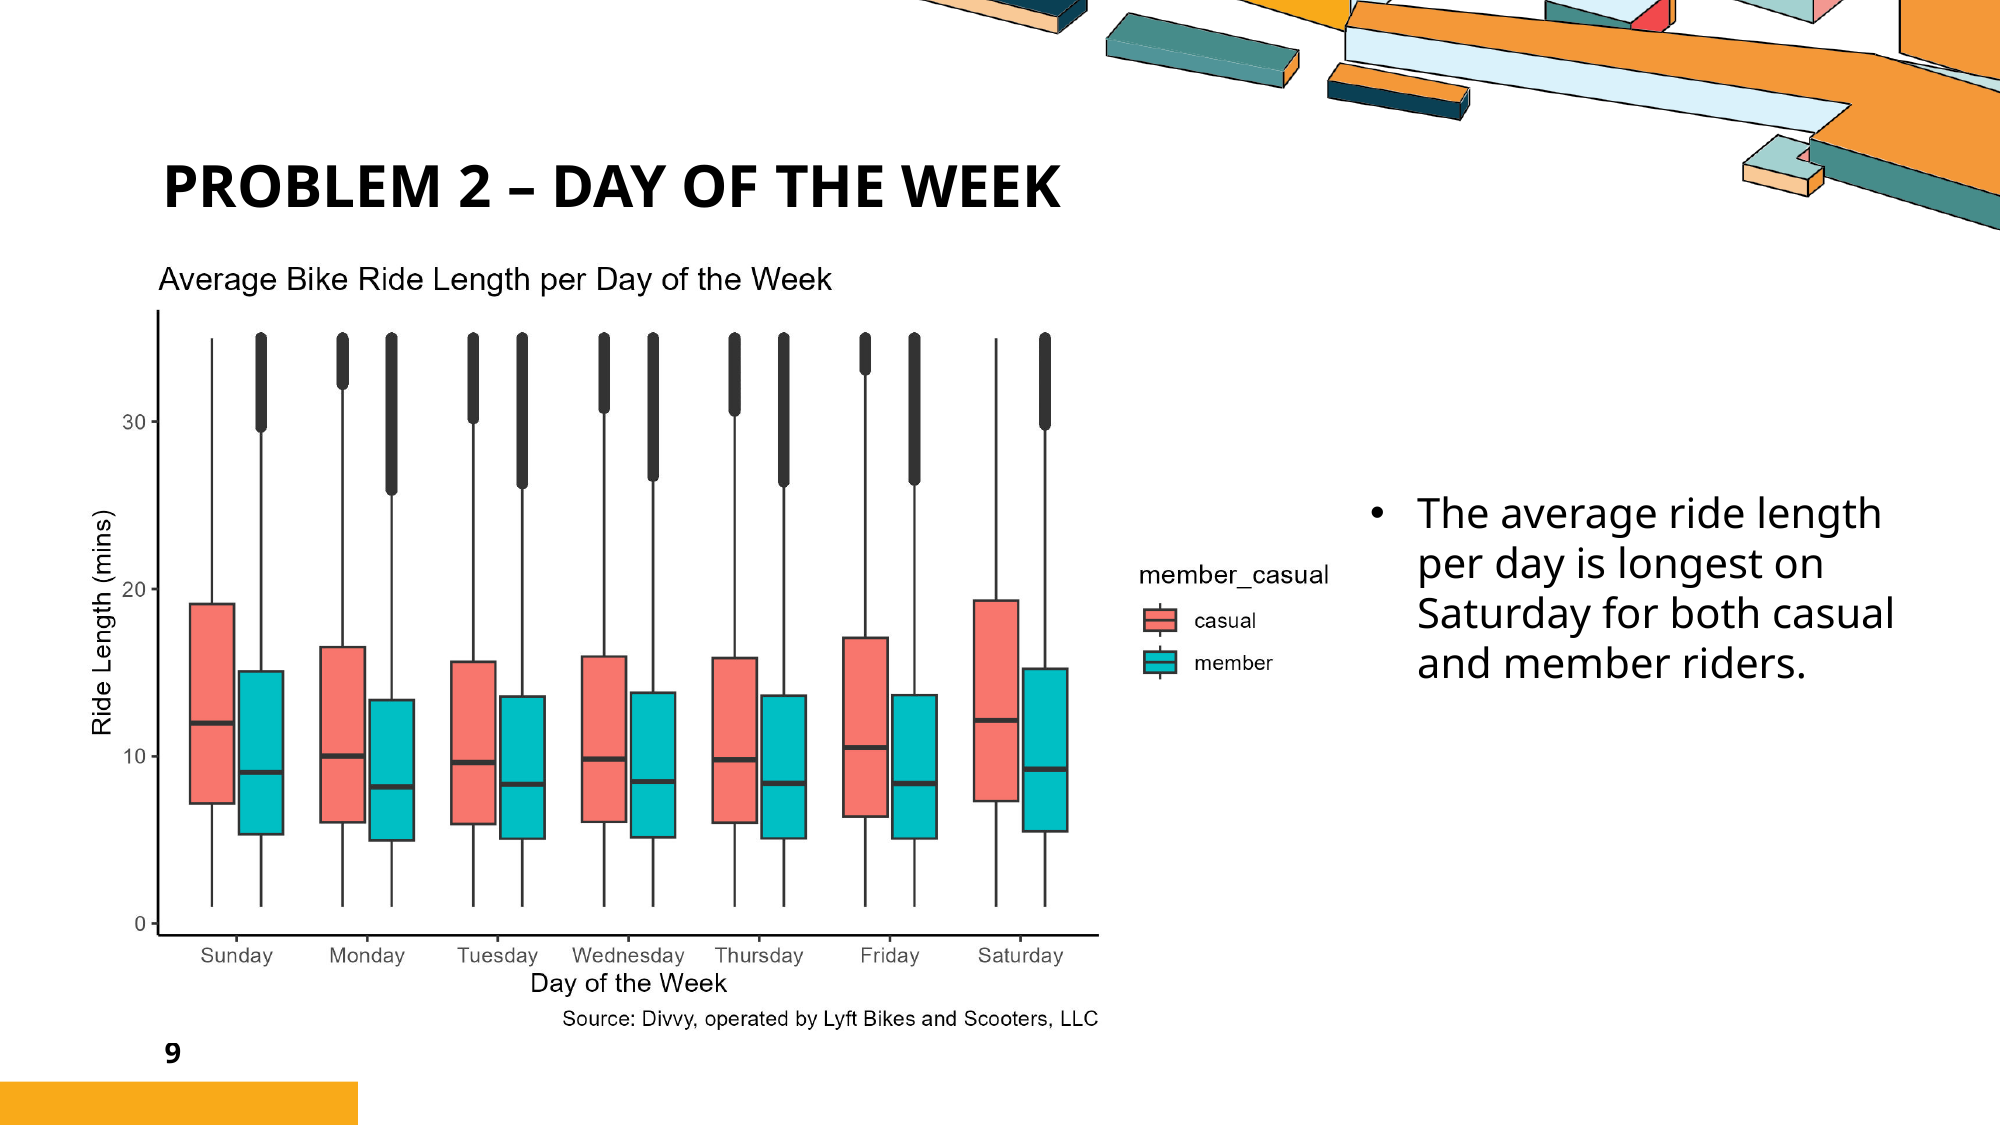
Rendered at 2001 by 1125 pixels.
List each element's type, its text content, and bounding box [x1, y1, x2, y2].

text_box The average ride length per day is longest on Saturday for both casual and member riders. [1356, 253, 1922, 915]
picture [77, 253, 1356, 1043]
title Problem 2 – day of the week [147, 22, 1160, 228]
slide_number 9 [149, 1043, 345, 1085]
picture [816, 0, 2000, 236]
